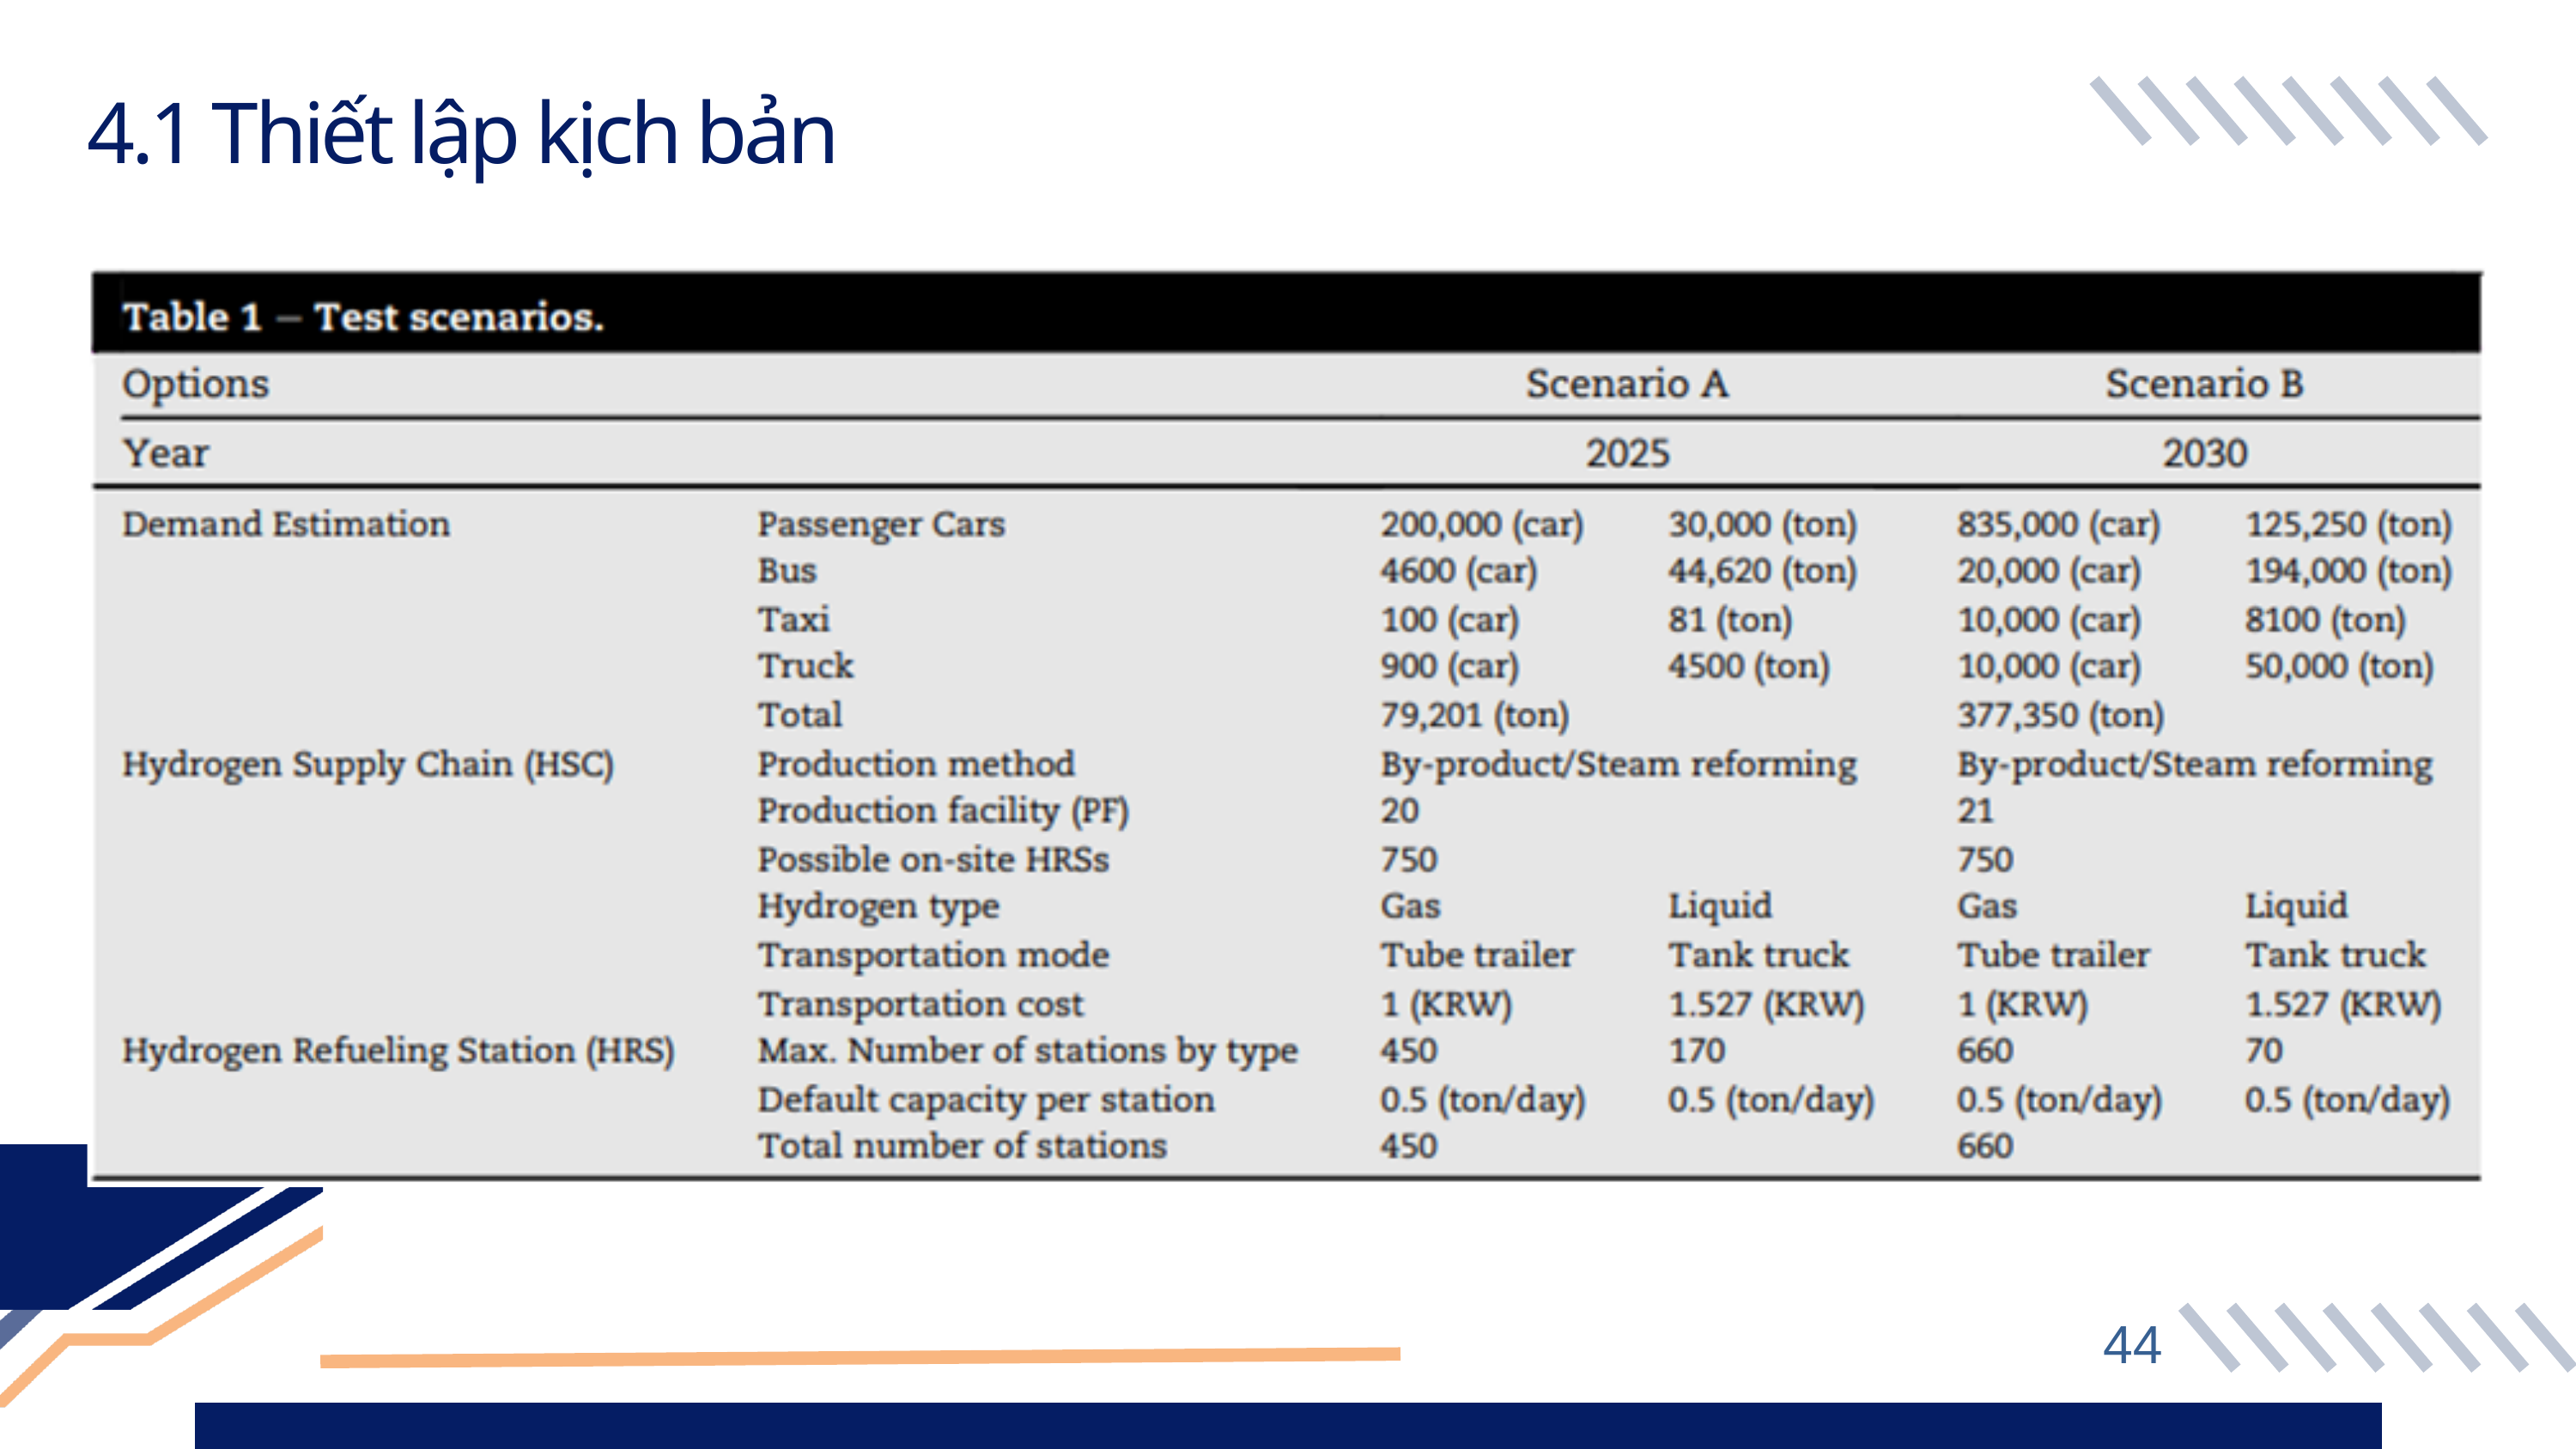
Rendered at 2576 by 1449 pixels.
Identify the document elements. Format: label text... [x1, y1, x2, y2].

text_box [194, 1402, 2382, 1449]
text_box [2178, 1303, 2576, 1373]
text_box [2090, 76, 2488, 145]
text_box [87, 262, 2490, 1187]
text_box [0, 1144, 324, 1449]
text_box 4.1 Thiết lập kịch bản [87, 62, 1952, 180]
text_box 44 [2090, 1303, 2176, 1381]
